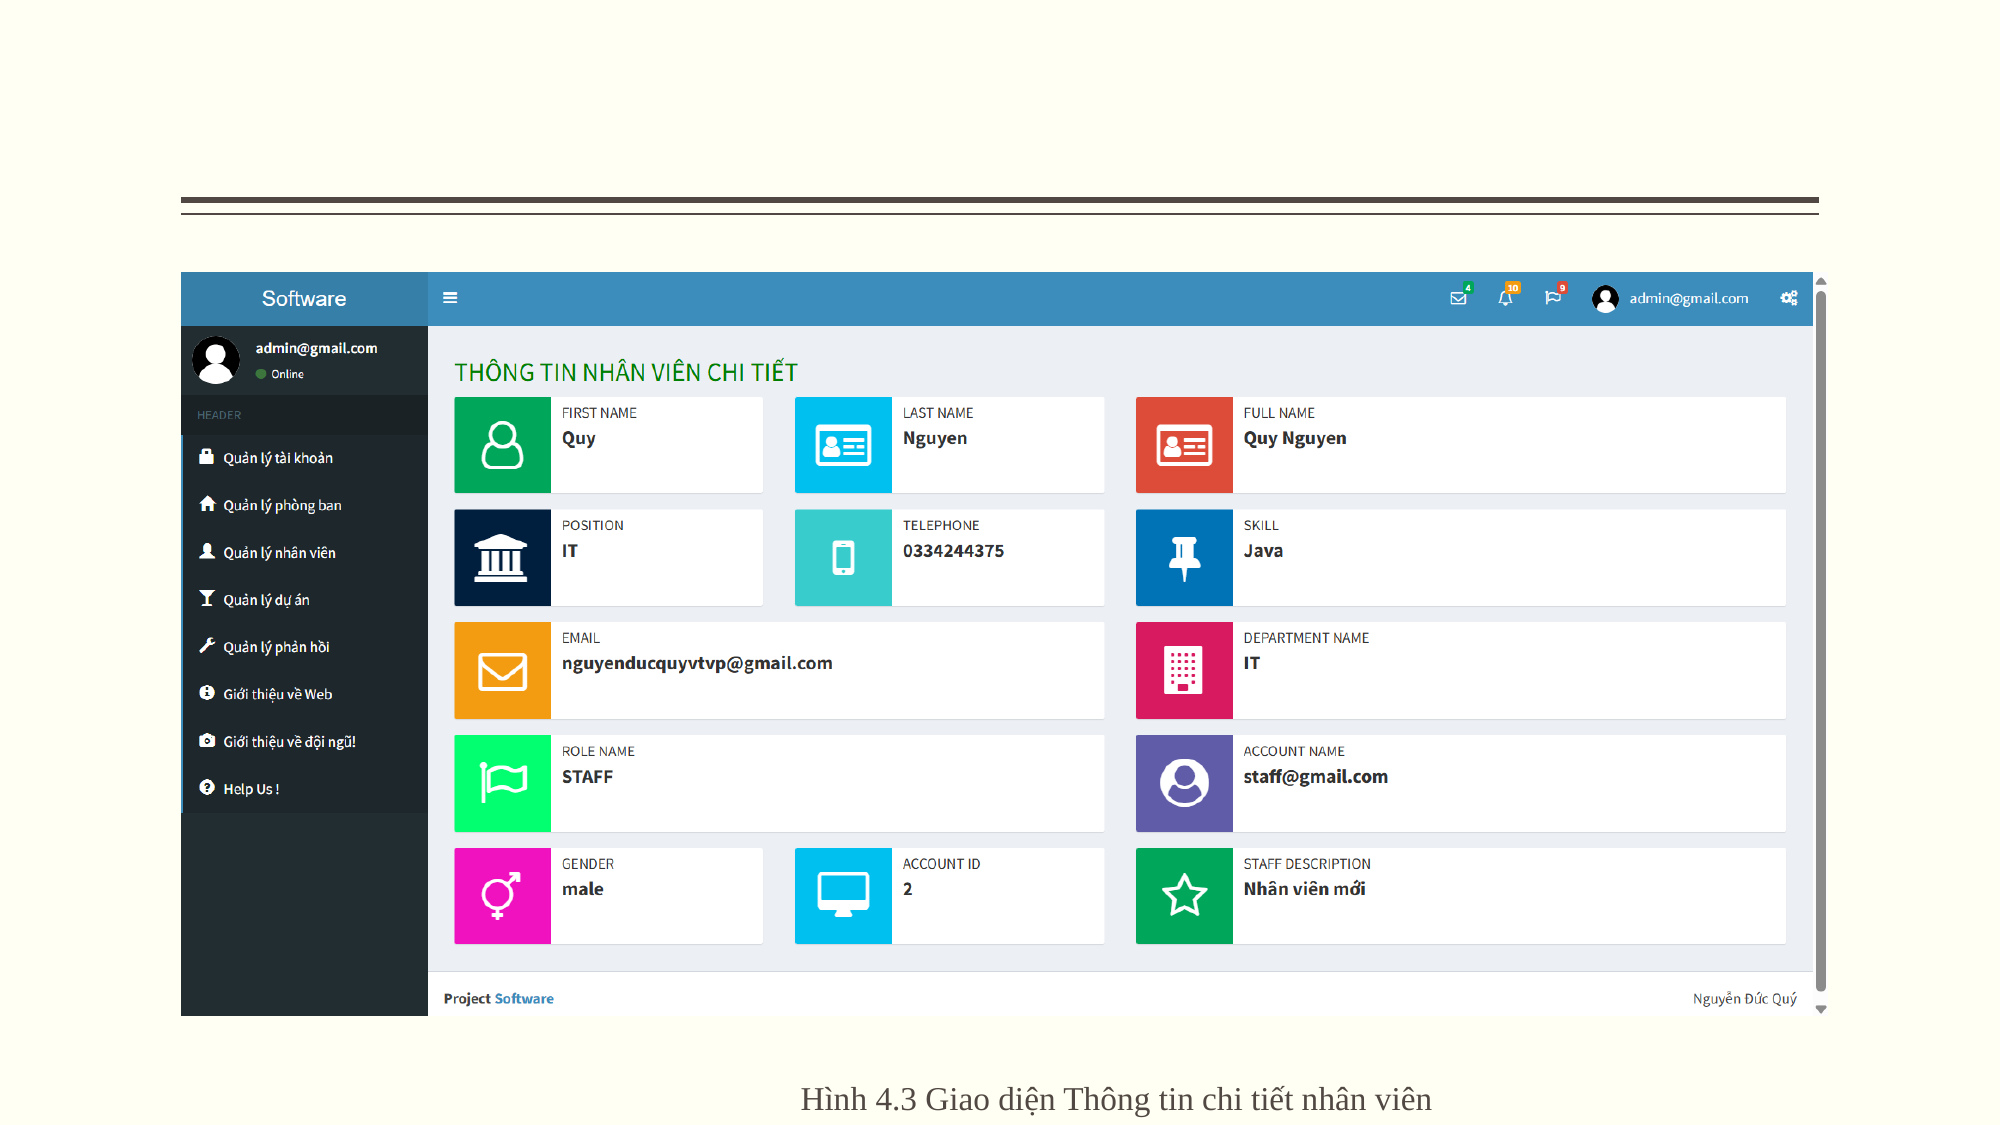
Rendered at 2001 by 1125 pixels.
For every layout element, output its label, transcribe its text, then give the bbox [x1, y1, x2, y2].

picture [181, 272, 1828, 1016]
text_box Hình 4.3 Giao diện Thông tin chi tiết nhân viên [785, 1069, 1449, 1125]
